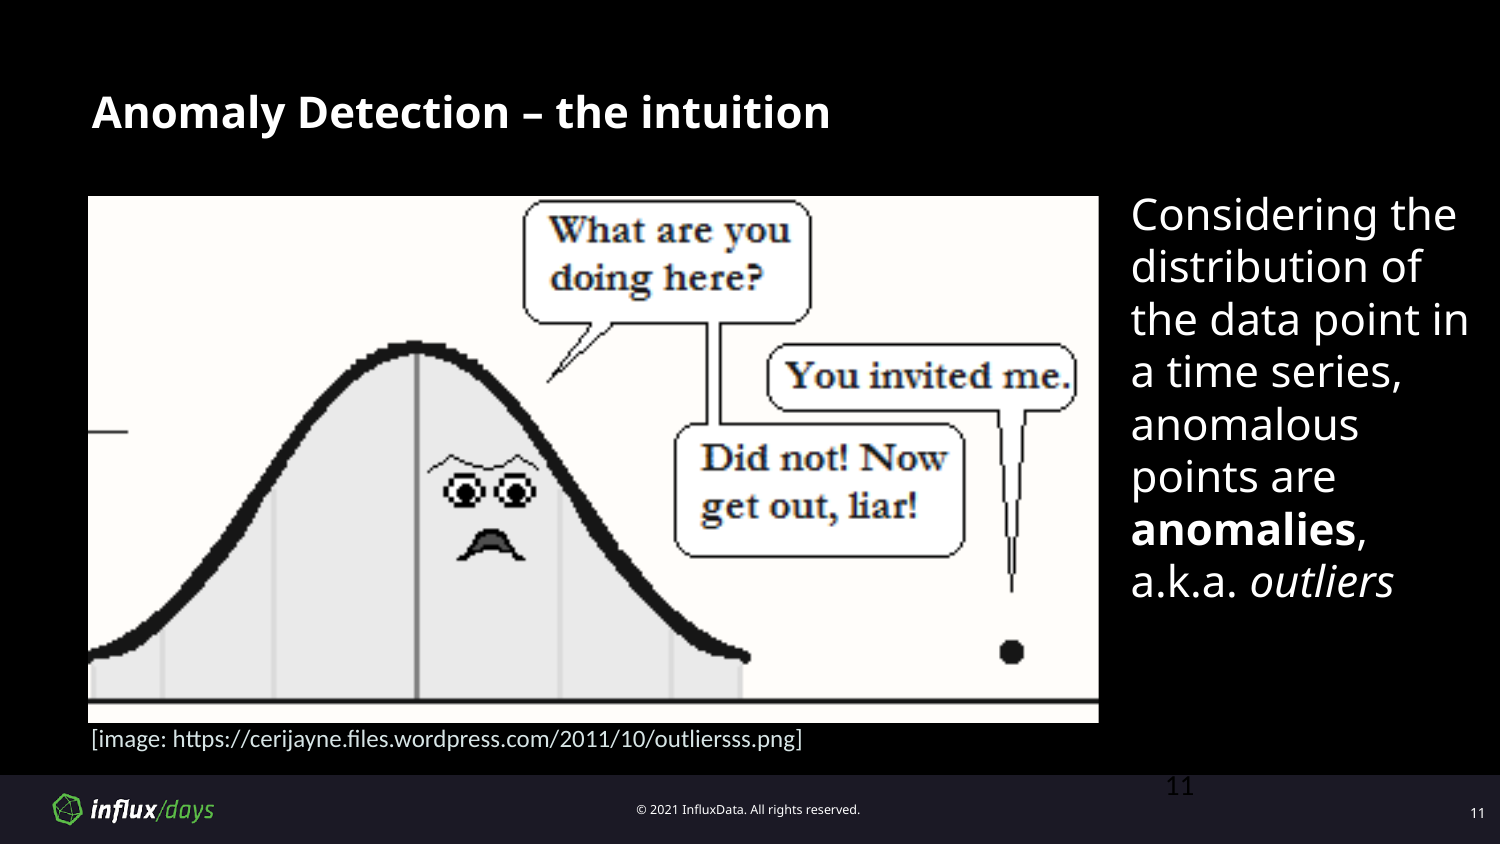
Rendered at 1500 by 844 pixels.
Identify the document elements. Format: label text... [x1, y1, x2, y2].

title Anomaly Detection – the intuition [76, 33, 1424, 196]
picture [87, 195, 1099, 723]
list Considering the distribution of the data point in a time series, anomalous points are anomalies, a.k.a. outliers [1115, 179, 1489, 736]
text_box [image: https://cerijayne.files.wordpress.com/2011/10/outliersss.png] [83, 726, 880, 760]
slide_number ‹#› [1149, 759, 1500, 805]
picture [0, 775, 1500, 844]
